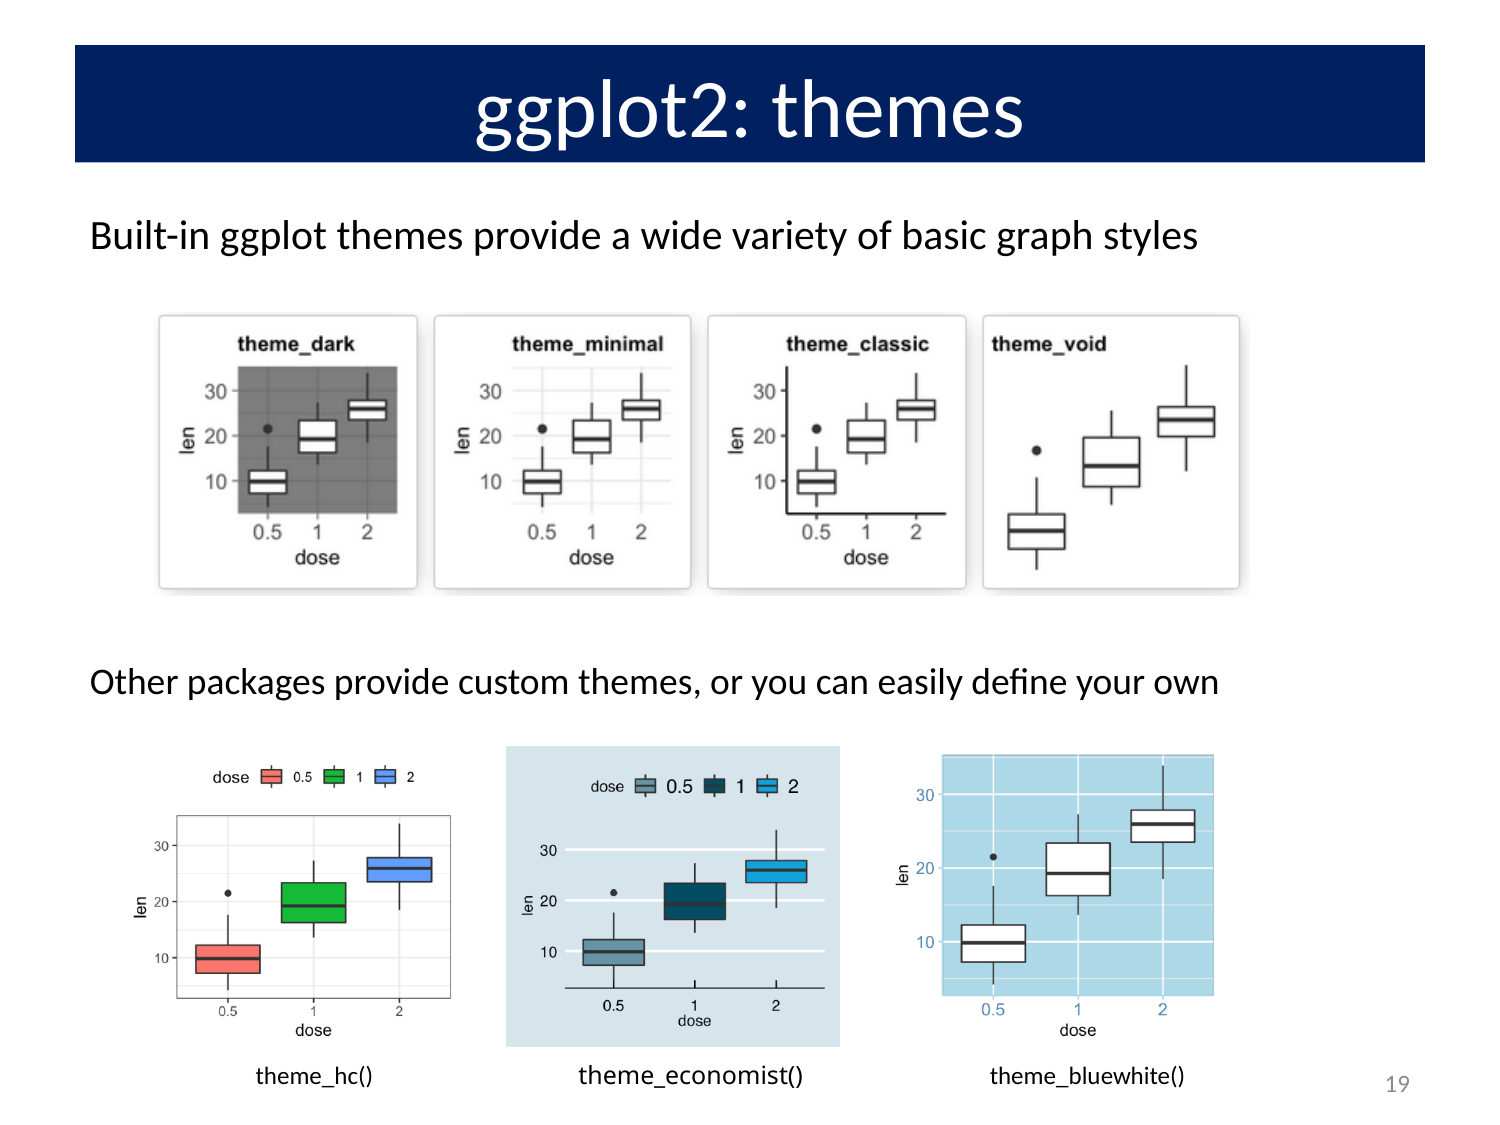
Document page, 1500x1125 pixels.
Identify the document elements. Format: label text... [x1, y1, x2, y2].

text_box theme_hc() [212, 1054, 417, 1097]
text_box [124, 745, 1222, 1047]
picture [154, 312, 1251, 596]
text_box Built-in ggplot themes provide a wide variety of basic graph styles [74, 200, 1425, 265]
text_box Other packages provide custom themes, or you can easily define your own [74, 649, 1363, 710]
text_box theme_economist() [563, 1054, 826, 1097]
title ggplot2: themes [75, 45, 1425, 163]
text_box theme_bluewhite() [974, 1054, 1213, 1097]
slide_number 19 [1074, 1062, 1425, 1103]
